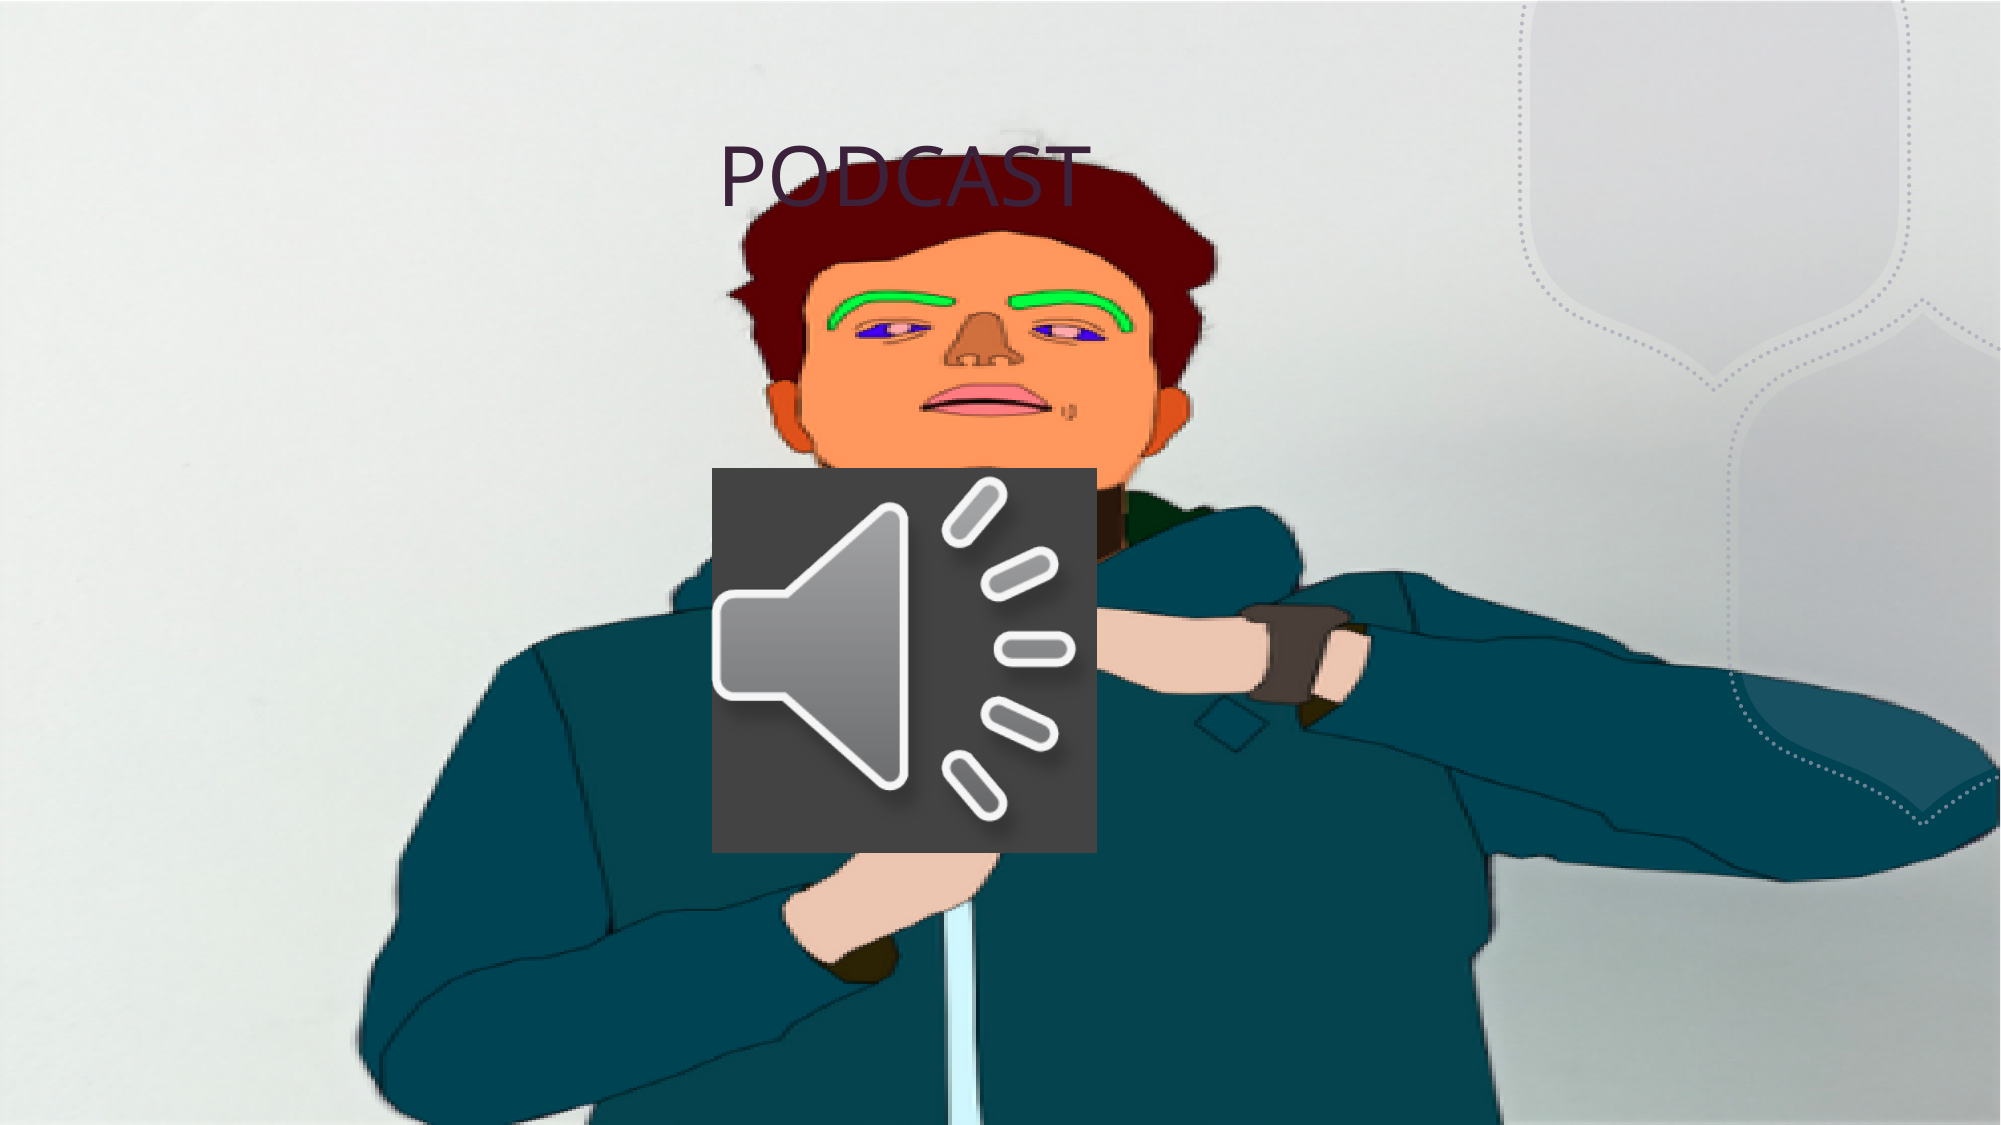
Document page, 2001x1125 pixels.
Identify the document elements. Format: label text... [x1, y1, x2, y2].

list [710, 466, 1099, 855]
title PODCAST [160, 85, 1649, 261]
picture [0, 0, 2001, 1125]
